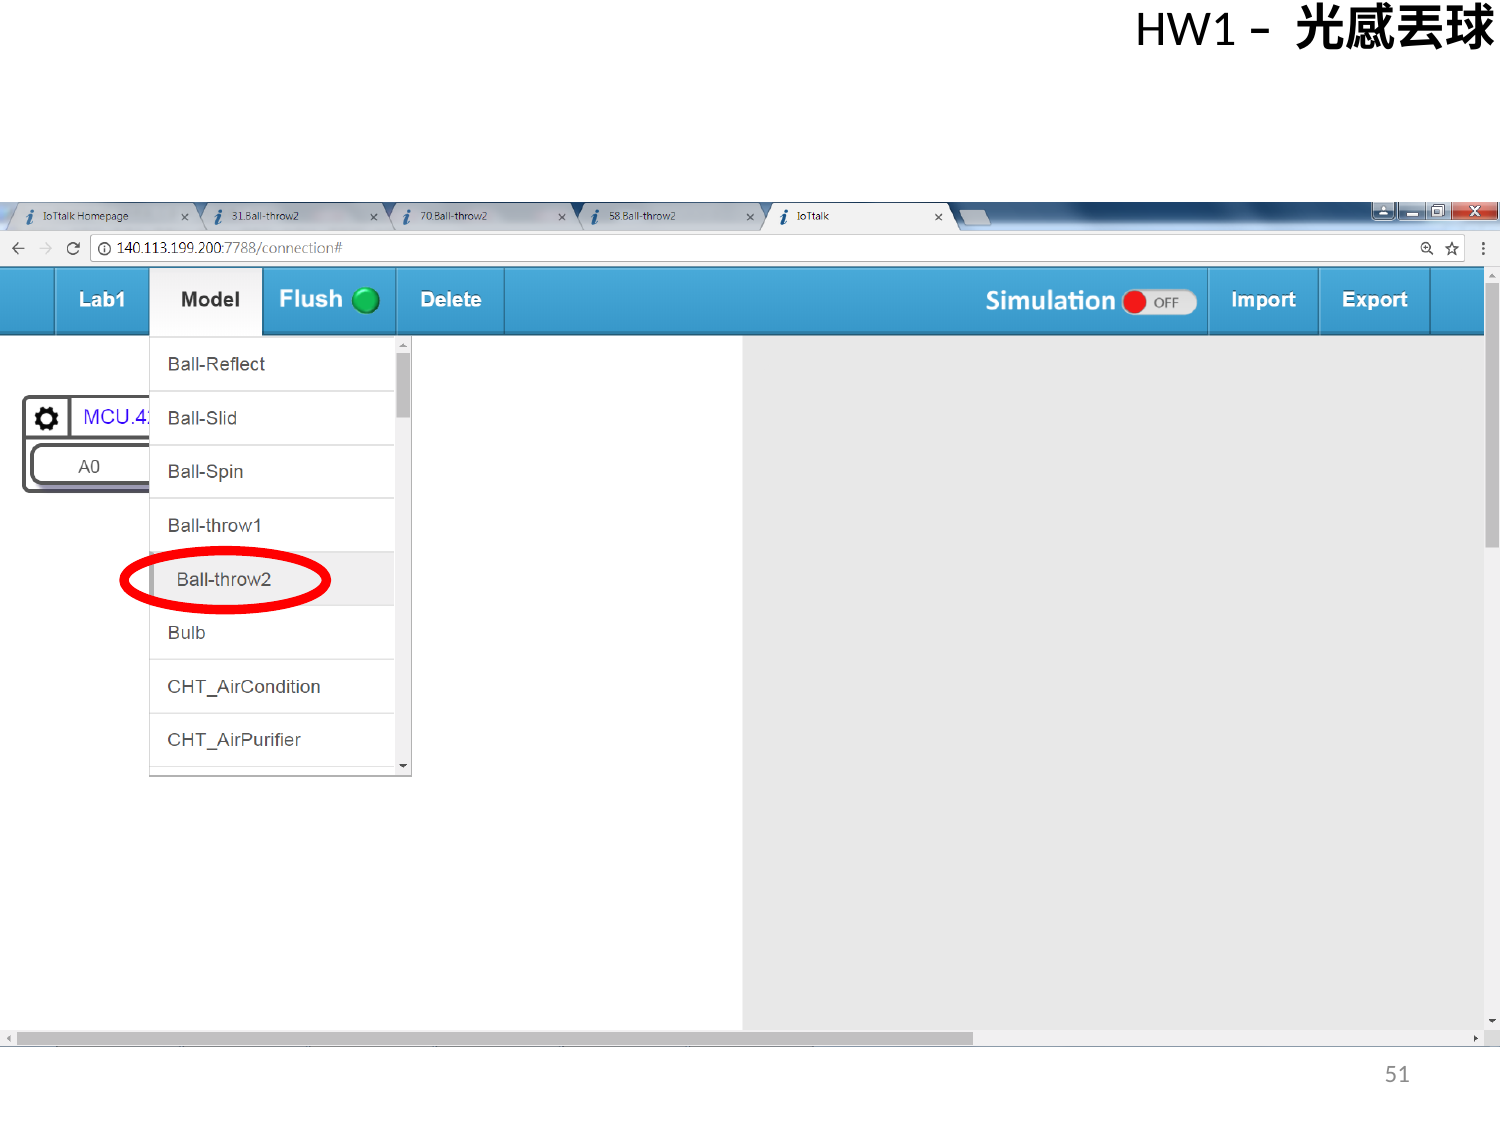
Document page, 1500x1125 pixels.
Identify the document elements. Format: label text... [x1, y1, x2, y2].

picture [0, 202, 1500, 1047]
text_box HW1 – 光感丟球 [1135, 0, 1496, 56]
slide_number 51 [1074, 1056, 1425, 1103]
